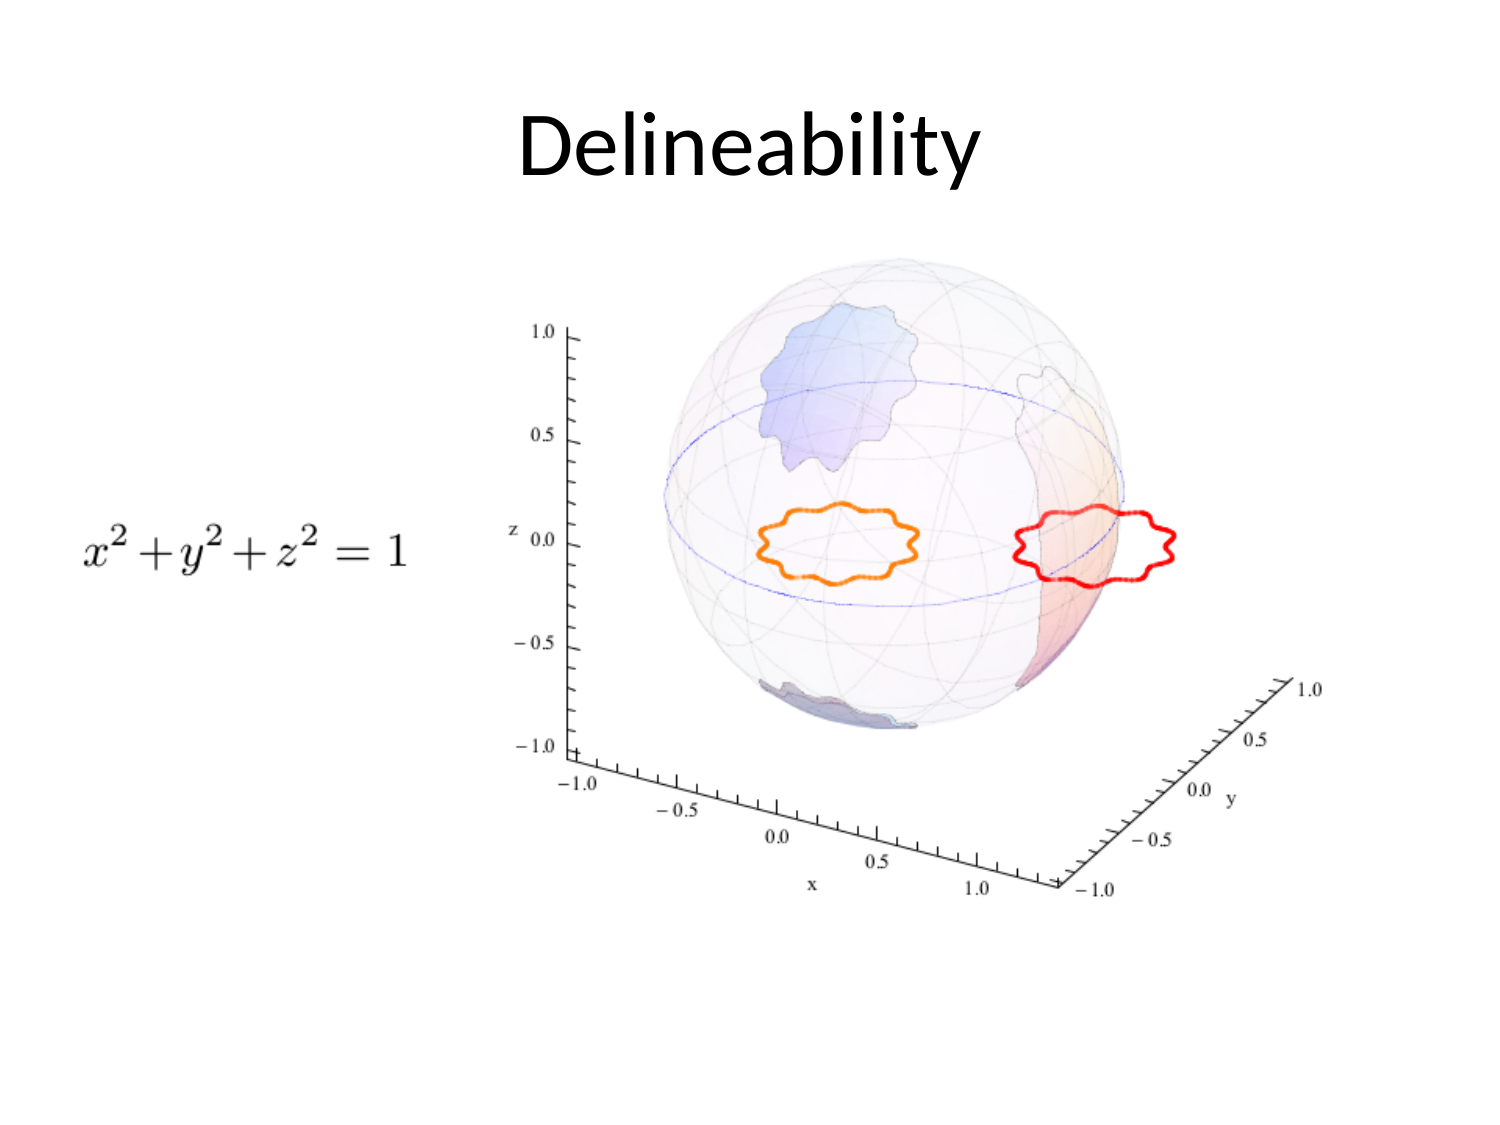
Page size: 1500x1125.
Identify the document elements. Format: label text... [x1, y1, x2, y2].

title Delineability [75, 45, 1425, 233]
picture [462, 224, 1365, 916]
picture [74, 520, 415, 582]
